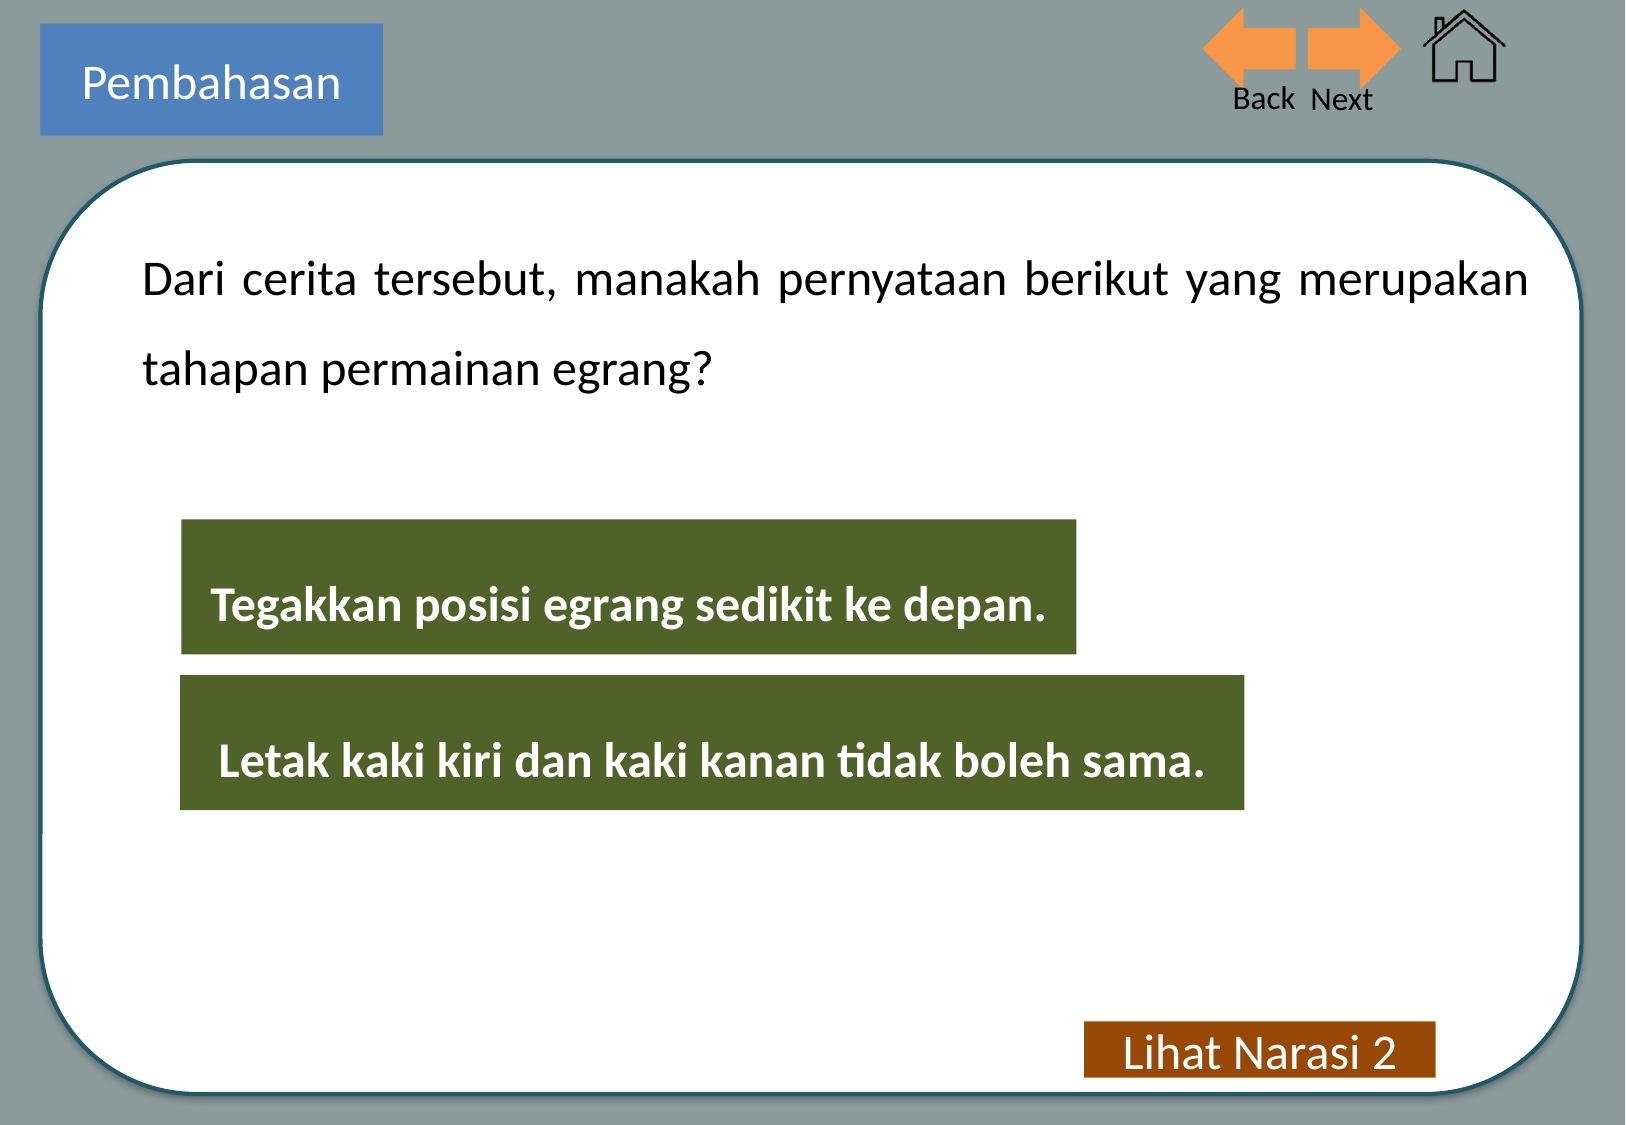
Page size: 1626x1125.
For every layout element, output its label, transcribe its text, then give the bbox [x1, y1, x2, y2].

text_box [1305, 5, 1402, 67]
picture [0, 0, 1626, 1125]
text_box Dari cerita tersebut, manakah pernyataan berikut yang merupakan tahapan permainan egrang? [127, 208, 1545, 493]
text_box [1099, 68, 1507, 126]
text_box Letak kaki kiri dan kaki kanan tidak boleh sama. [178, 673, 1247, 812]
text_box [1200, 5, 1298, 67]
text_box Lihat Narasi 2 [1082, 1019, 1438, 1080]
text_box [38, 158, 1584, 1097]
text_box Pembahasan [38, 21, 385, 138]
text_box Tegakkan posisi egrang sedikit ke depan. [179, 517, 1078, 656]
